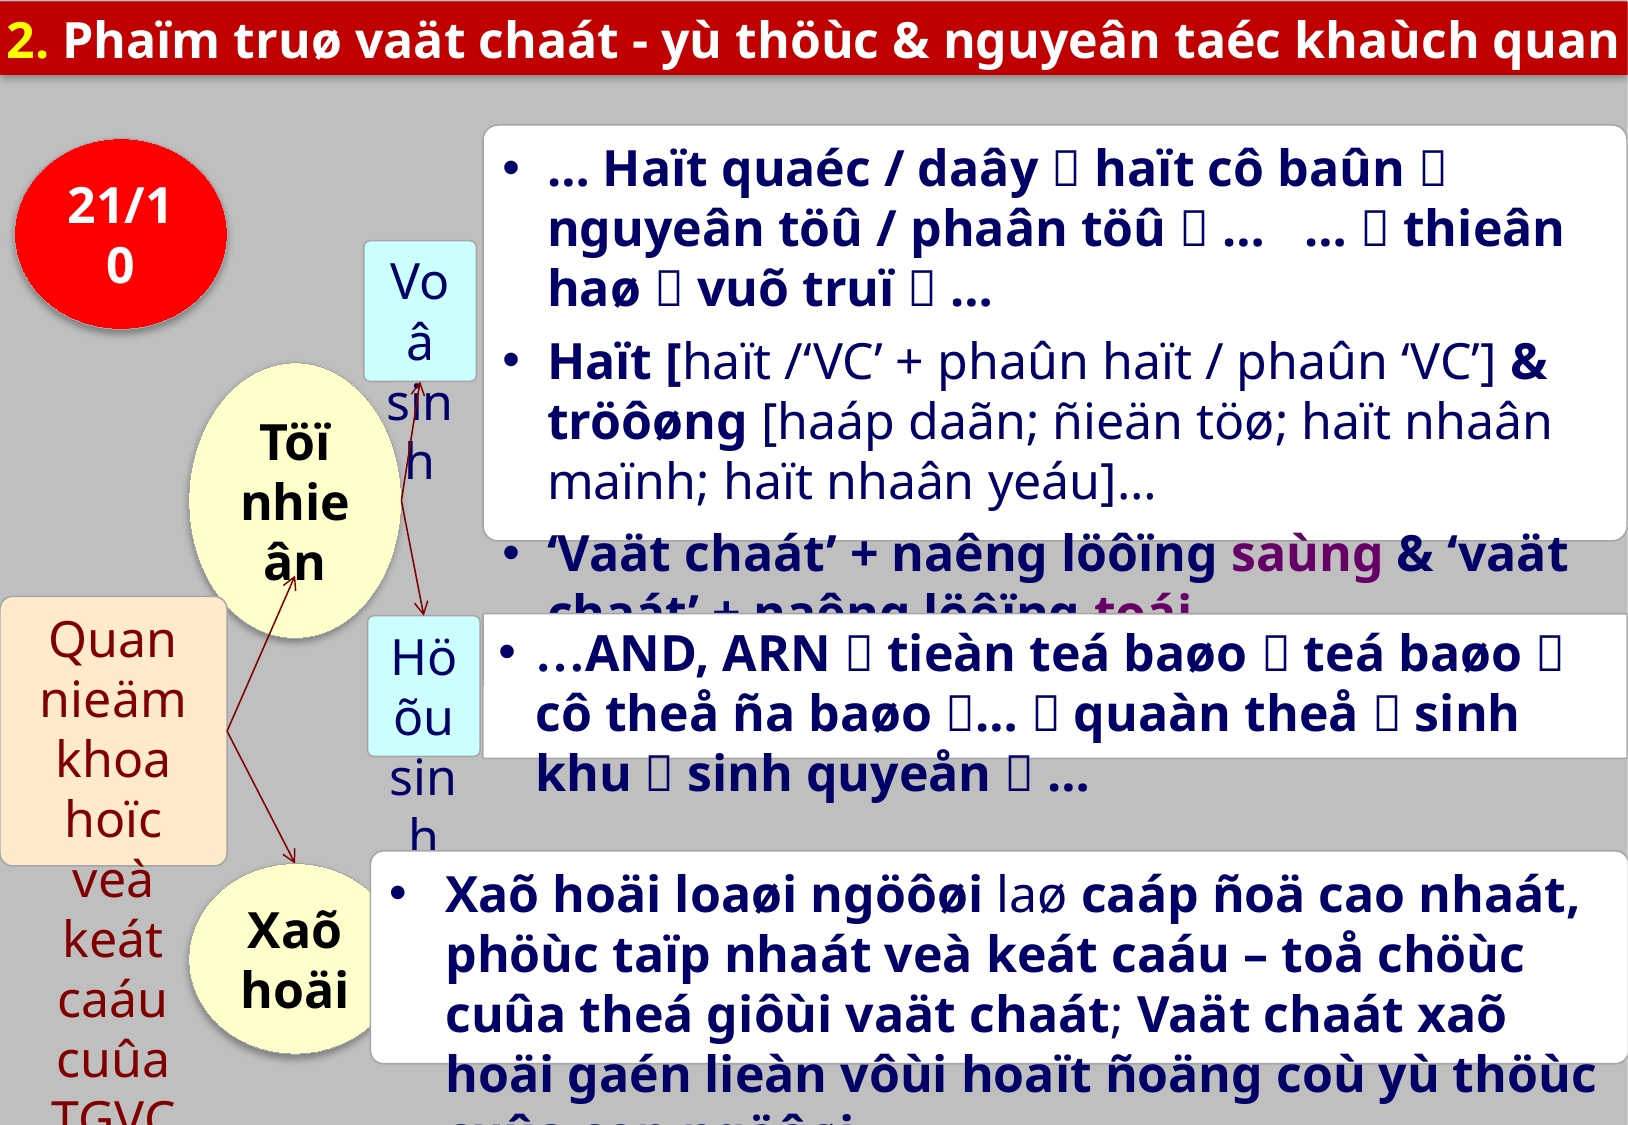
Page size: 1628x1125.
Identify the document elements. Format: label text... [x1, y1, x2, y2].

text_box … Haït quaéc / daây  haït cô baûn  nguyeân töû / phaân töû  … …  thieân haø  vuõ truï  … Haït [haït /‘VC’ + phaûn haït / phaûn ‘VC’] & tröôøng [haáp daãn; ñieän töø; haït nhaân maïnh; haït nhaân yeáu]… ‘Vaät chaát’ + naêng löôïng saùng & ‘vaät chaát’ + naêng löôïng toái… [483, 124, 1628, 541]
text_box 21/10 [14, 138, 228, 330]
text_box Xaõ hoäi [188, 863, 370, 1055]
text_box Quan nieäm khoa hoïc veà keát caáu cuûa TGVC [0, 596, 222, 866]
text_box Voâ sinh [363, 240, 477, 382]
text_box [401, 500, 425, 616]
text_box Xaõ hoäi loaøi ngöôøi laø caáp ñoä cao nhaát, phöùc taïp nhaát veà keát caáu – toå chöùc cuûa theá giôùi vaät chaát; Vaät chaát xaõ hoäi gaén lieàn vôùi hoaït ñoäng coù yù thöùc cuûa con ngöôøi. [370, 850, 1628, 1064]
text_box …AND, ARN  tieàn teá baøo  teá baøo  cô theå ña baøo …  quaàn theå  sinh khu  sinh quyeån  … [482, 613, 1628, 759]
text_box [226, 596, 296, 730]
text_box Töï nhieân [188, 362, 396, 639]
text_box 2. Phaïm truø vaät chaát - yù thöùc & nguyeân taéc khaùch quan [0, 1, 1628, 75]
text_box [226, 730, 296, 864]
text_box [401, 381, 421, 500]
text_box Höõu sinh [367, 615, 481, 757]
